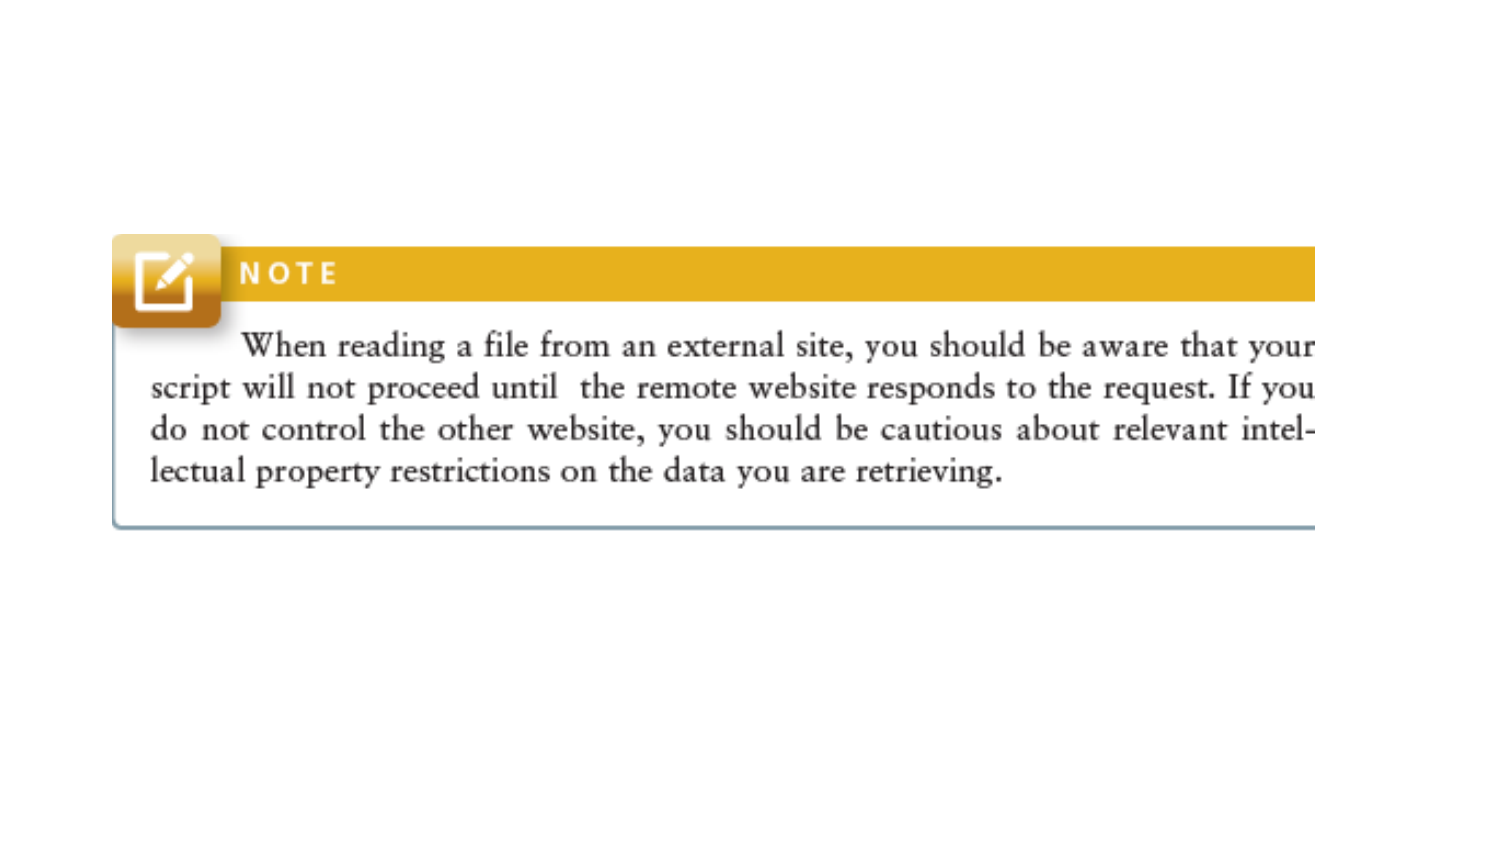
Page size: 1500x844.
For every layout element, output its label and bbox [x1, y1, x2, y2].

picture [112, 234, 1315, 546]
